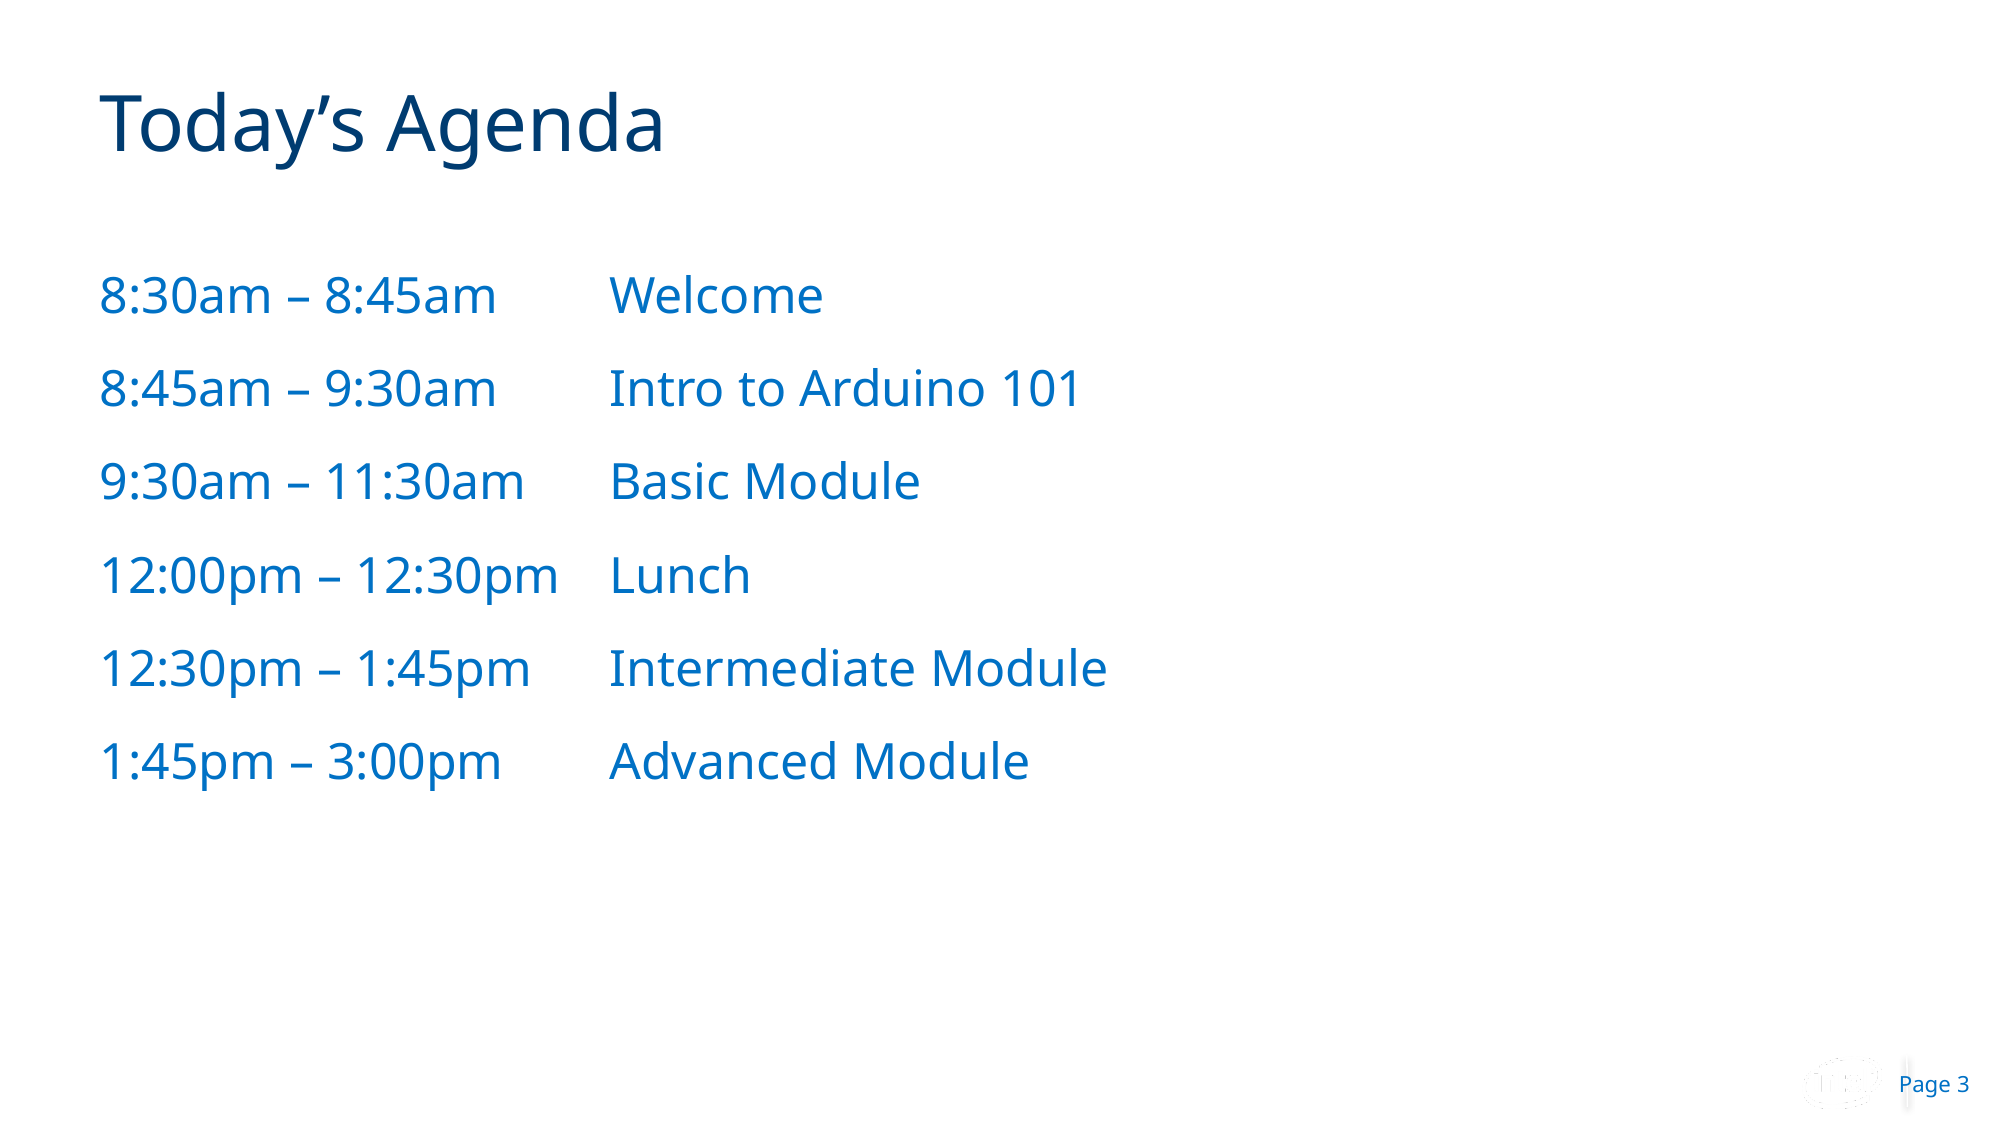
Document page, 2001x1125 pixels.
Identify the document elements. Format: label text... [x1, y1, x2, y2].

list Welcome Intro to Arduino 101 Basic Module Lunch Intermediate Module Advanced Module [609, 264, 1900, 1013]
list 8:30am – 8:45am 8:45am – 9:30am 9:30am – 11:30am 12:00pm – 12:30pm 12:30pm – 1:45pm 1:45pm – 3:00pm [99, 264, 609, 1013]
title Today’s Agenda [99, 73, 1900, 264]
slide_number Page 3 [1503, 1055, 1970, 1116]
